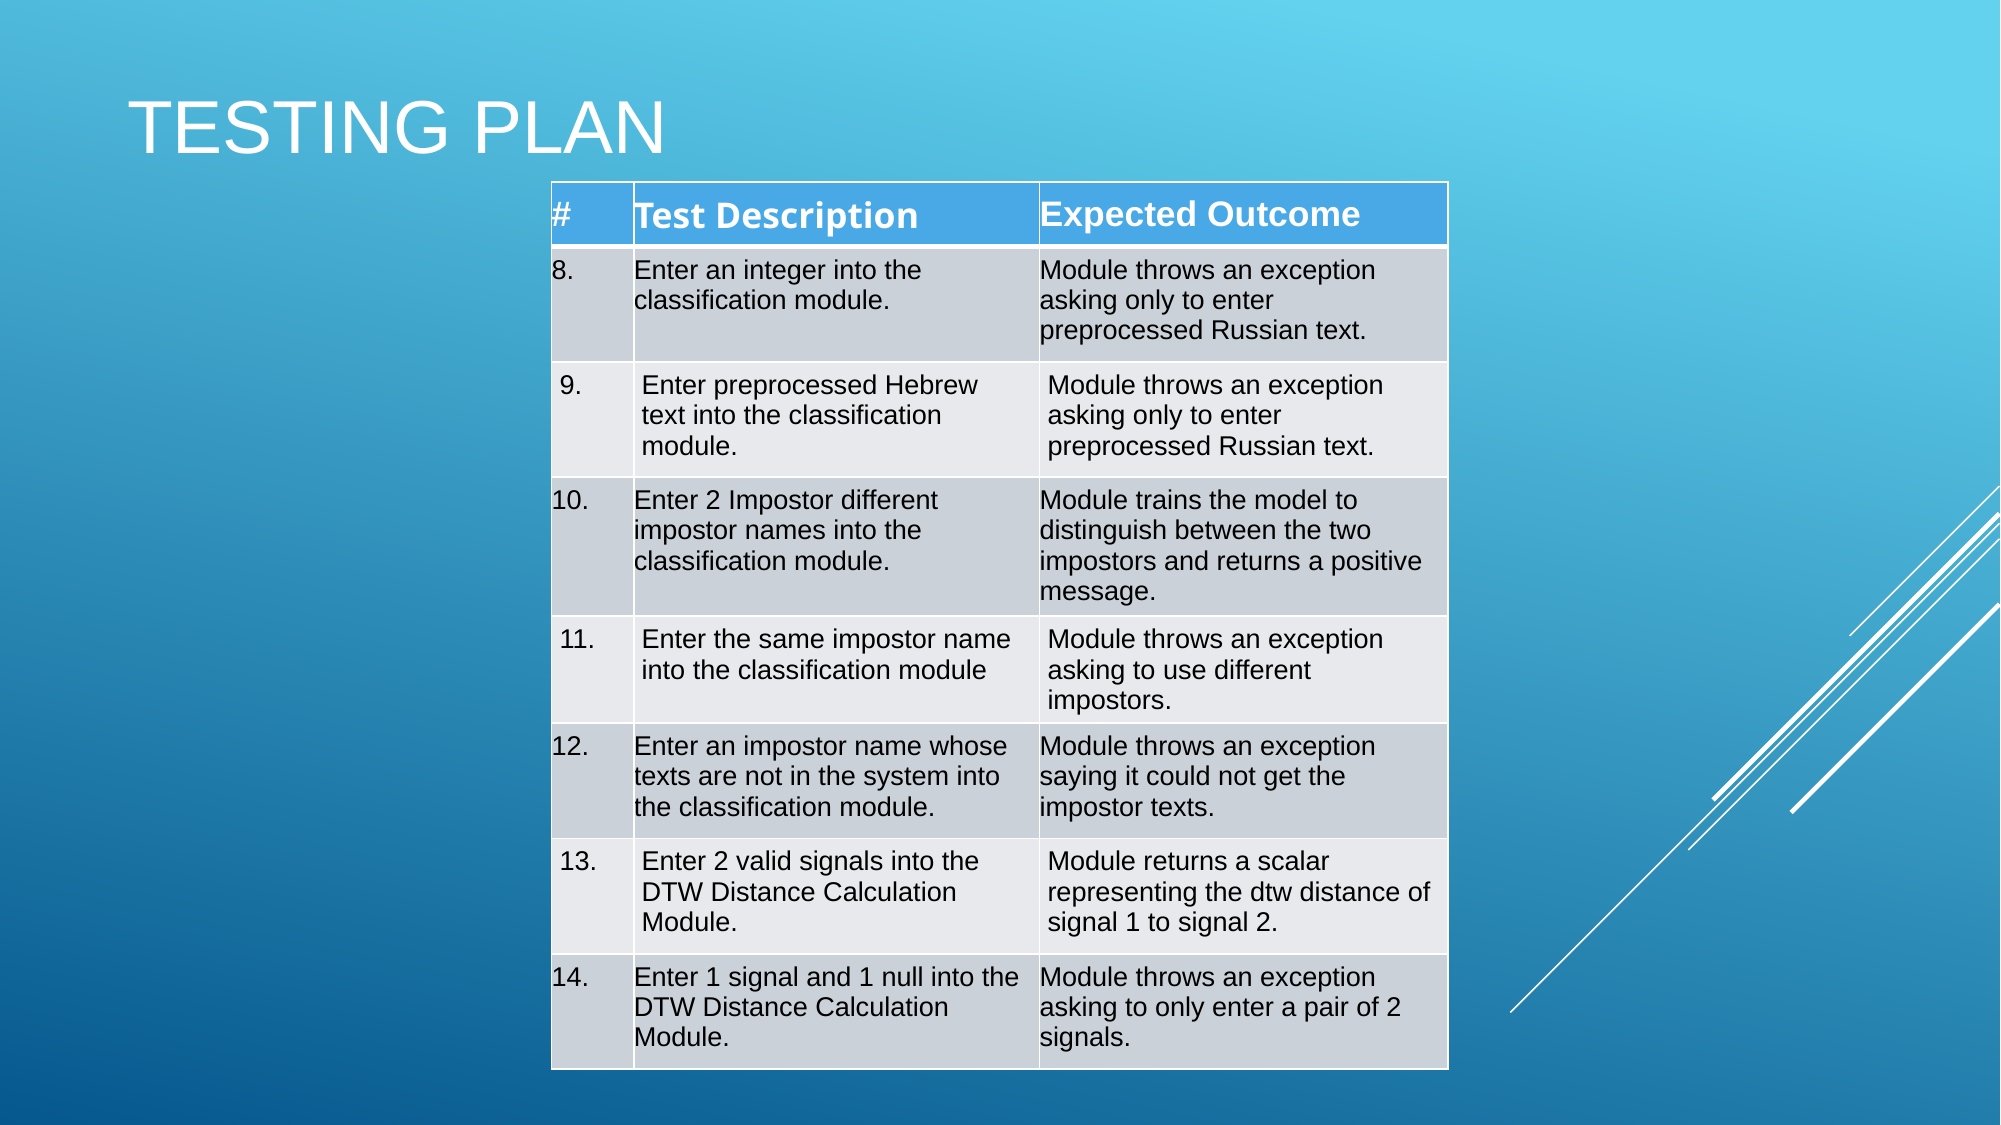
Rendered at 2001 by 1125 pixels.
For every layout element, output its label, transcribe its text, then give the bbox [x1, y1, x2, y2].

table_cell Enter preprocessed Hebrew text into the classification module. [635, 363, 1039, 476]
table_cell Module trains the model to distinguish between the two impostors and returns a positive message. [1040, 478, 1447, 615]
table_cell 14. [552, 955, 633, 1068]
table_cell Module throws an exception asking only to enter preprocessed Russian text. [1040, 363, 1447, 476]
table_cell Module throws an exception asking to only enter a pair of 2 signals. [1040, 955, 1447, 1068]
table_header Expected Outcome [1040, 183, 1447, 244]
title TESTING PLAN [112, 45, 1513, 293]
table_cell 10. [552, 478, 633, 615]
table_cell Enter 2 valid signals into the DTW Distance Calculation Module. [635, 839, 1039, 953]
table_header Test Description [635, 183, 1039, 244]
table_cell 9. [552, 363, 633, 476]
table_cell Enter 2 Impostor different impostor names into the classification module. [635, 478, 1039, 615]
table_header # [552, 183, 633, 244]
table_cell Enter an impostor name whose texts are not in the system into the classification module. [635, 724, 1039, 838]
table_cell 8. [552, 249, 633, 361]
table_cell Enter 1 signal and 1 null into the DTW Distance Calculation Module. [635, 955, 1039, 1068]
table_cell Module throws an exception asking only to enter preprocessed Russian text. [1040, 249, 1447, 361]
table_cell 12. [552, 724, 633, 838]
table_cell Enter an integer into the classification module. [635, 249, 1039, 361]
table_cell Module throws an exception saying it could not get the impostor texts. [1040, 724, 1447, 838]
table_cell 11. [552, 617, 633, 722]
table_cell Module throws an exception asking to use different impostors. [1040, 617, 1447, 722]
table_cell Enter the same impostor name into the classification module [635, 617, 1039, 722]
table_cell 13. [552, 839, 633, 953]
table_cell Module returns a scalar representing the dtw distance of signal 1 to signal 2. [1040, 839, 1447, 953]
